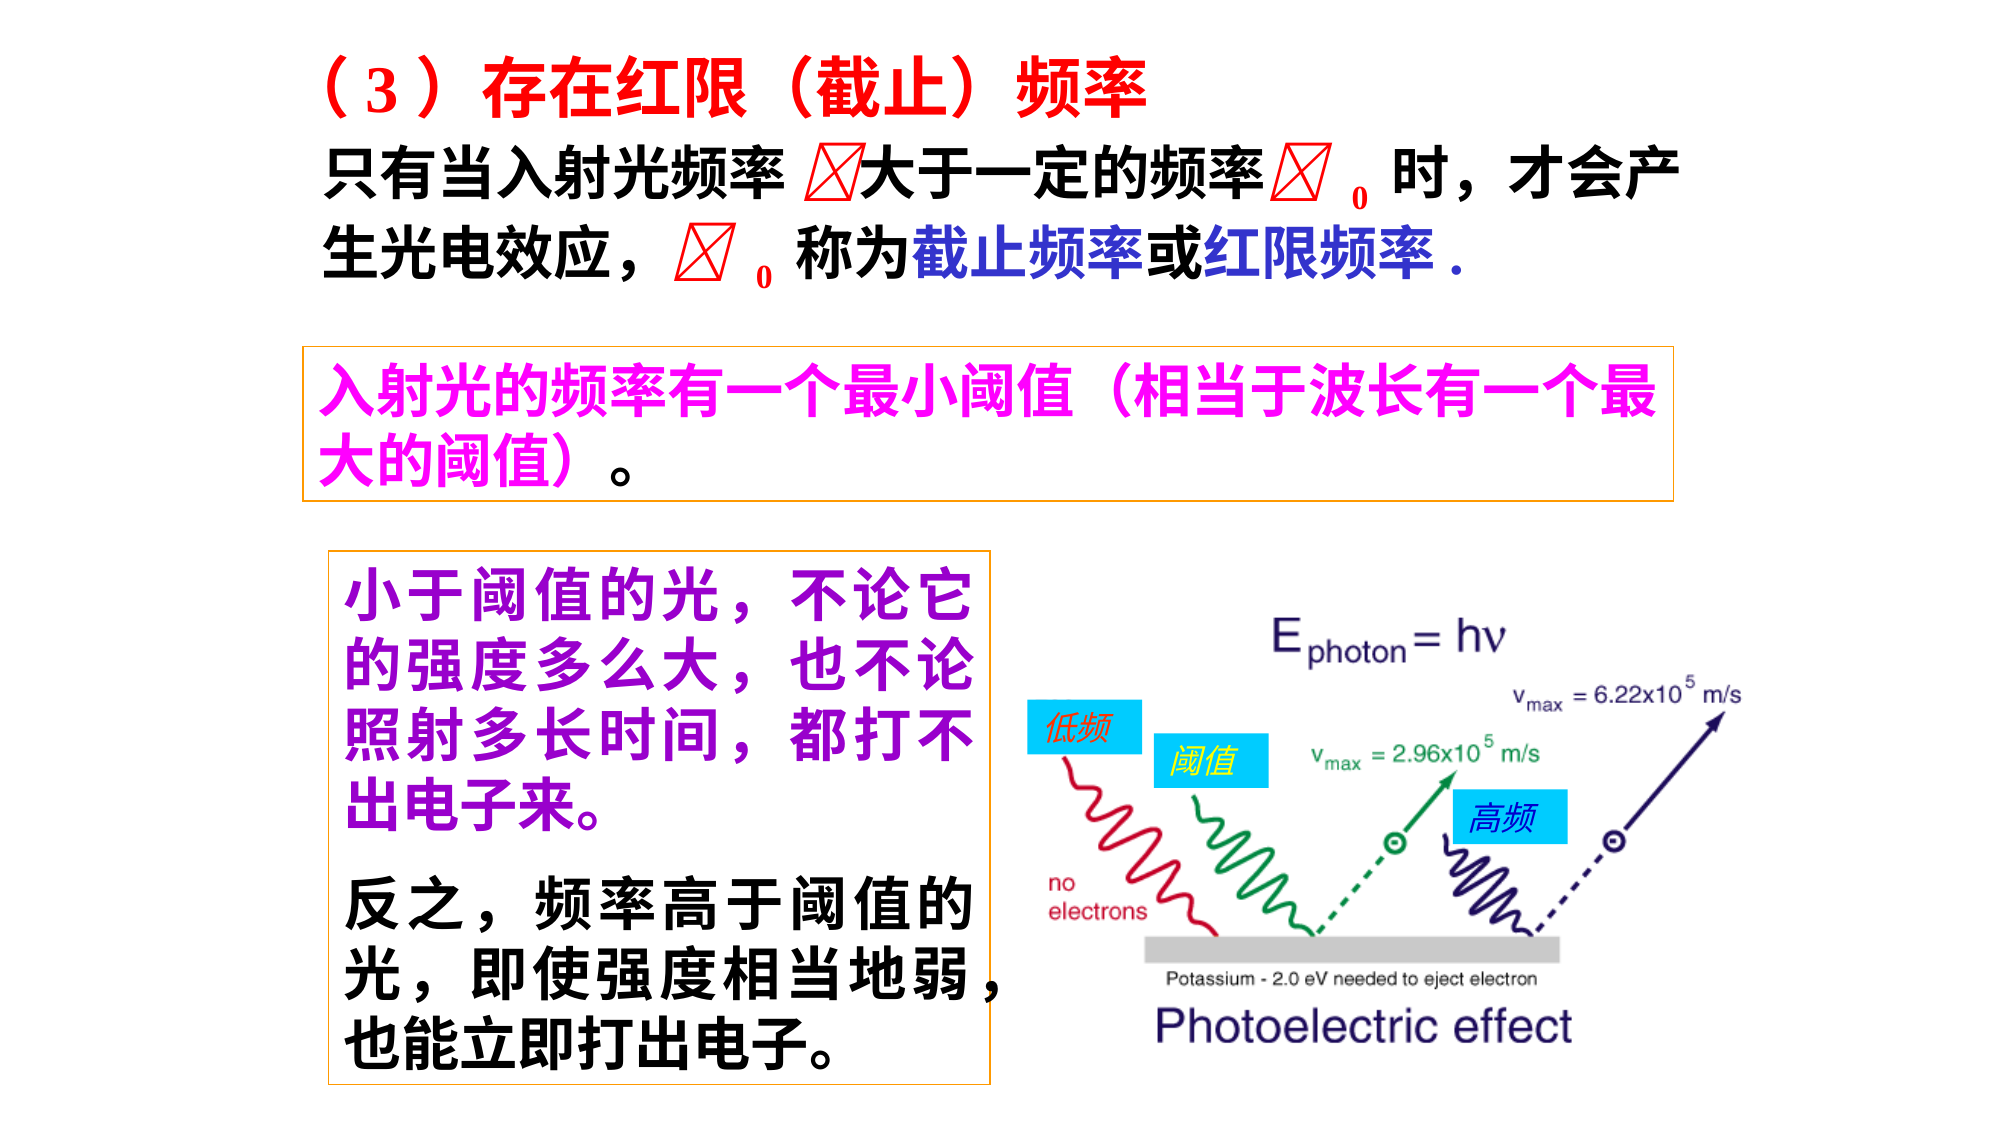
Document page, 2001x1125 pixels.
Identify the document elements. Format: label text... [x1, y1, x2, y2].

text_box 小于阈值的光，不论它的强度多么大，也不论照射多长时间，都打不出电子来。 反之，频率高于阈值的光，即使强度相当地弱，也能立即打出电子。 [328, 550, 990, 1085]
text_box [1027, 609, 1751, 1052]
text_box （3）存在红限（截止）频率 [268, 38, 1165, 134]
text_box 只有当入射光频率 大于一定的频率 0 时，才会产生光电效应， 0 称为截止频率或红限频率. [306, 128, 1750, 303]
text_box 入射光的频率有一个最小阈值（相当于波长有一个最大的阈值）。 [303, 346, 1674, 501]
